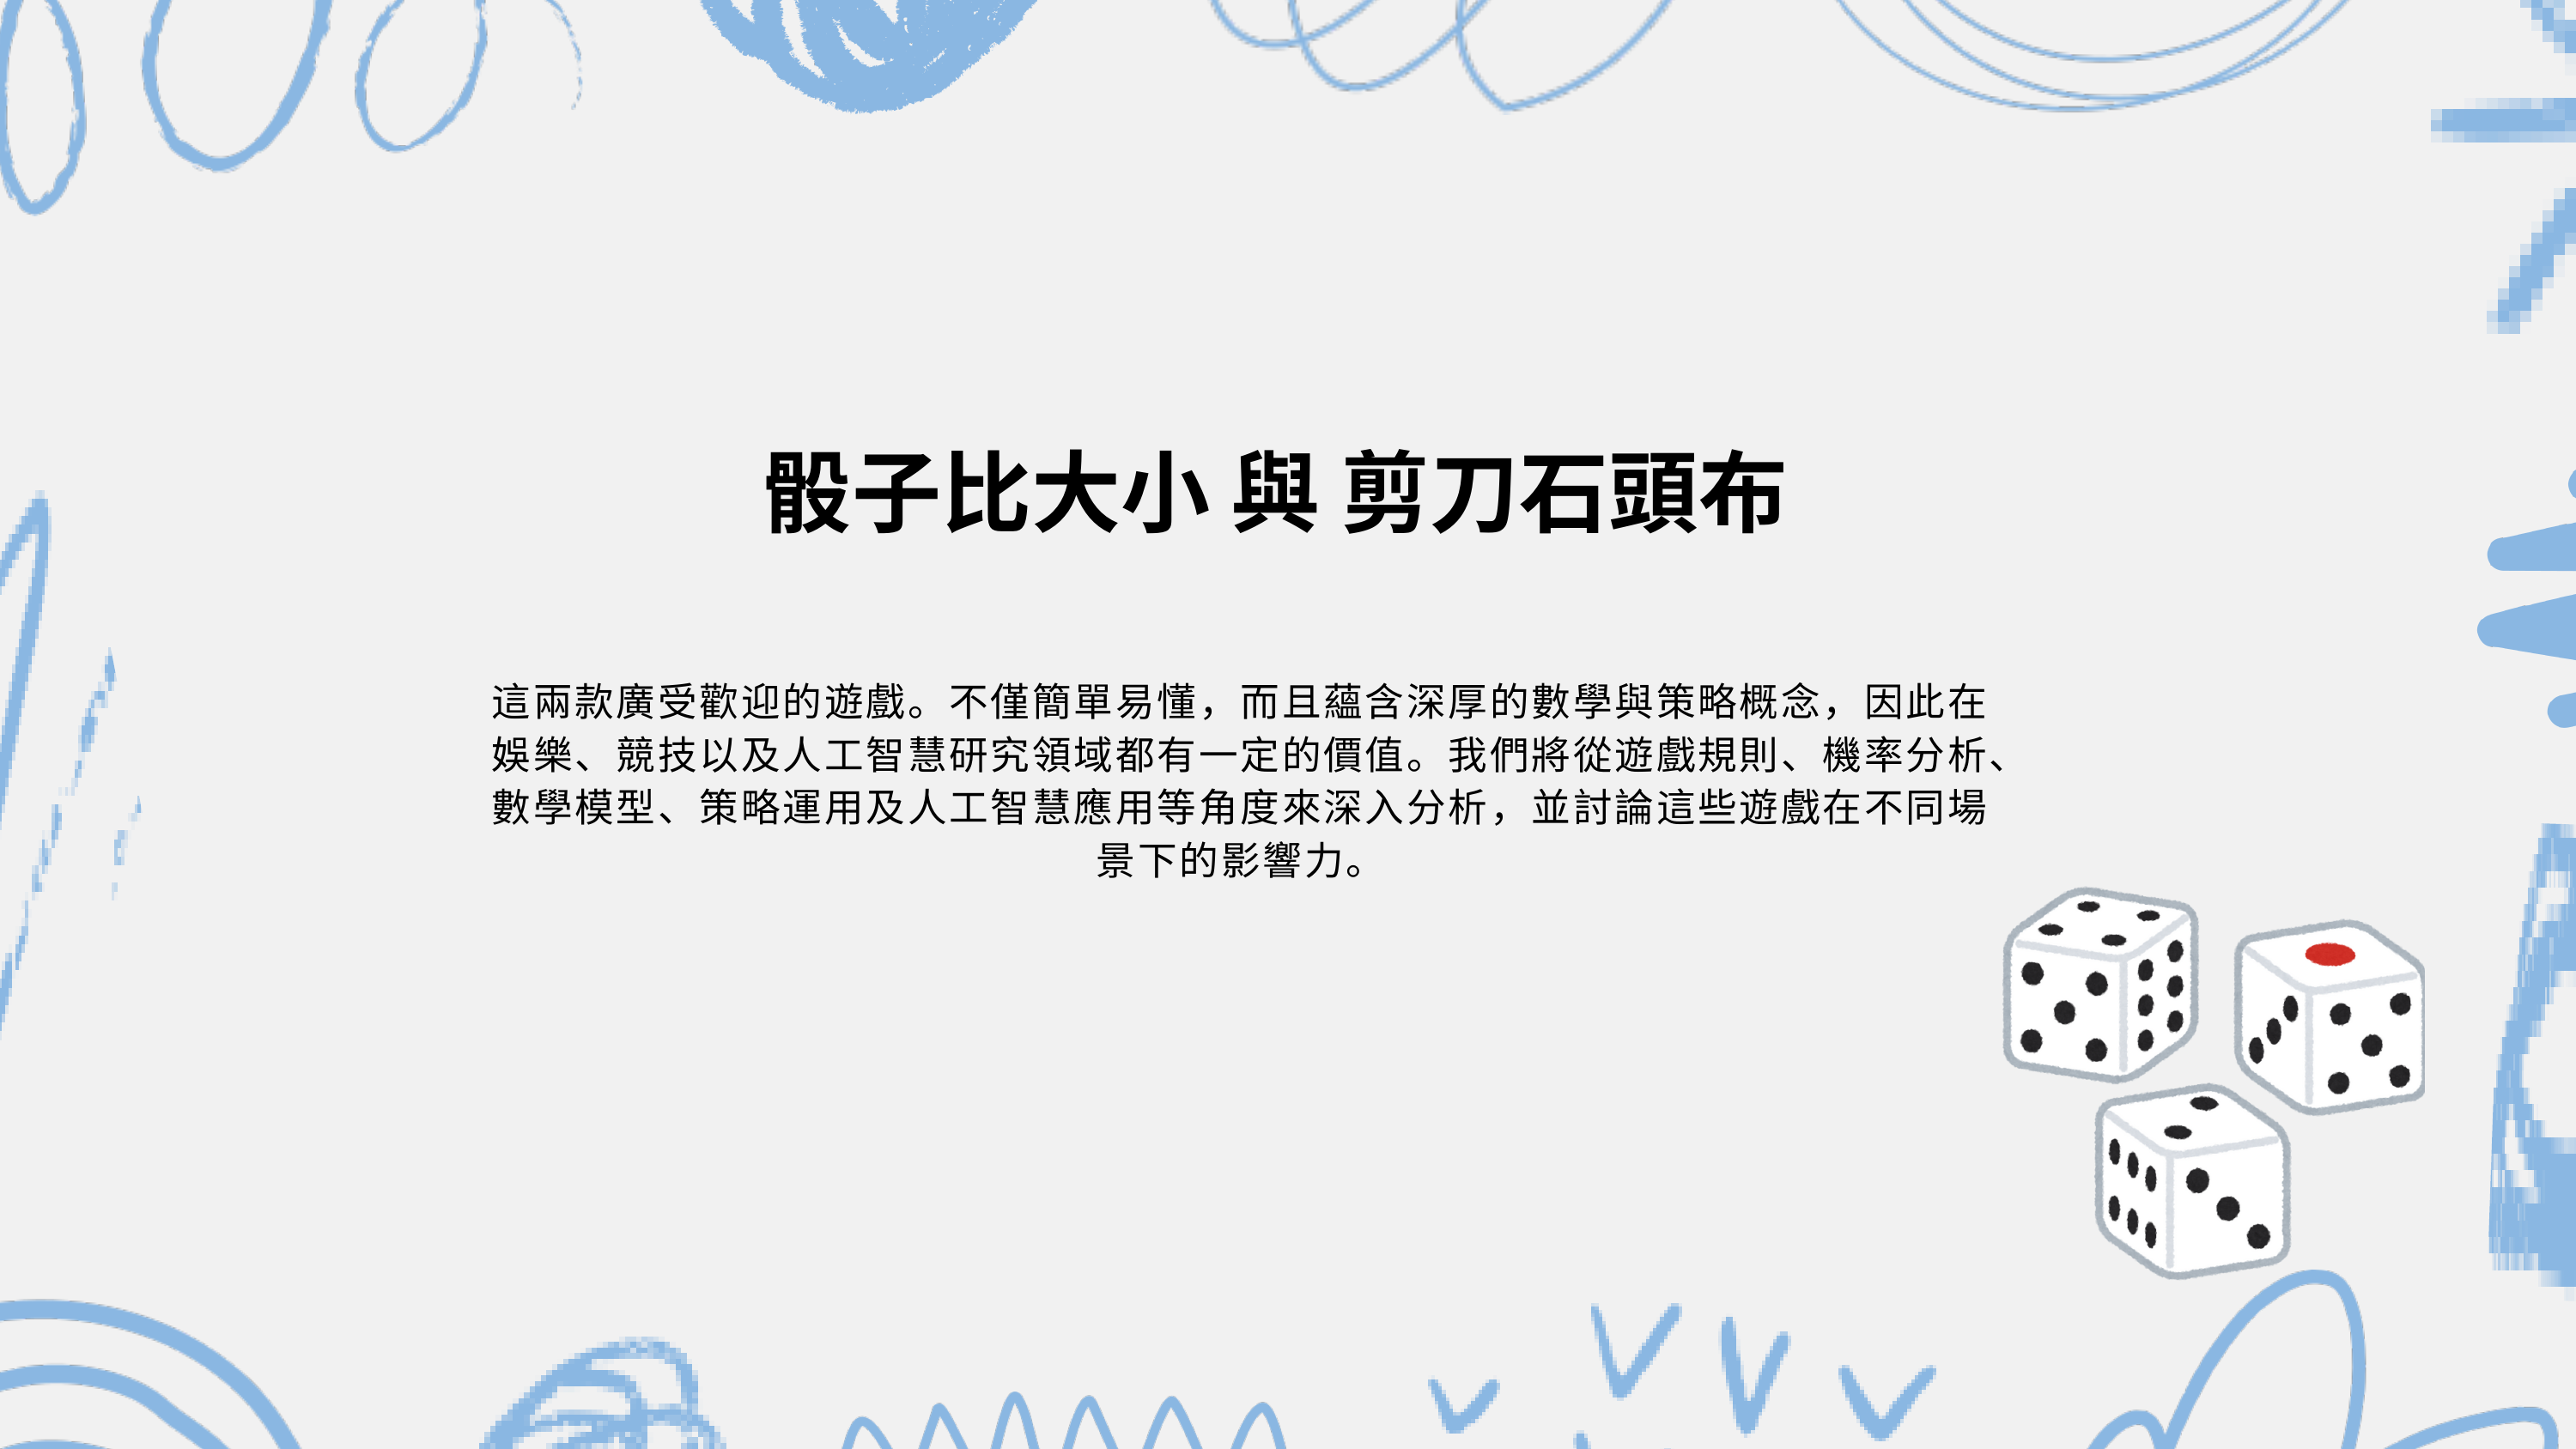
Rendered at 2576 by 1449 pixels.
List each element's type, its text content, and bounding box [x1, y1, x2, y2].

text_box [2464, 334, 2576, 838]
text_box [0, 1270, 362, 1449]
text_box [0, 0, 583, 216]
text_box [2041, 1270, 2576, 1449]
text_box [0, 333, 181, 1046]
text_box [2431, 0, 2576, 334]
text_box 骰子比大小 與 剪刀石頭布 [760, 456, 1791, 543]
text_box [1428, 1303, 2002, 1449]
text_box [1092, 0, 1830, 115]
text_box [823, 1391, 1288, 1449]
text_box [361, 1337, 726, 1449]
text_box [2486, 822, 2576, 1301]
text_box [2002, 886, 2425, 1281]
text_box [684, 0, 1092, 115]
text_box [1803, 0, 2409, 116]
text_box 這兩款廣受歡迎的遊戲。不僅簡單易懂，而且蘊含深厚的數學與策略概念，因此在娛樂、競技以及人工智慧研究領域都有一定的價值。我們將從遊戲規則、機率分析、數學模型、策略運用及人工智慧應用等角度來深入分析，並討論這些遊戲在不同場景下的影響力。 [479, 670, 2002, 883]
